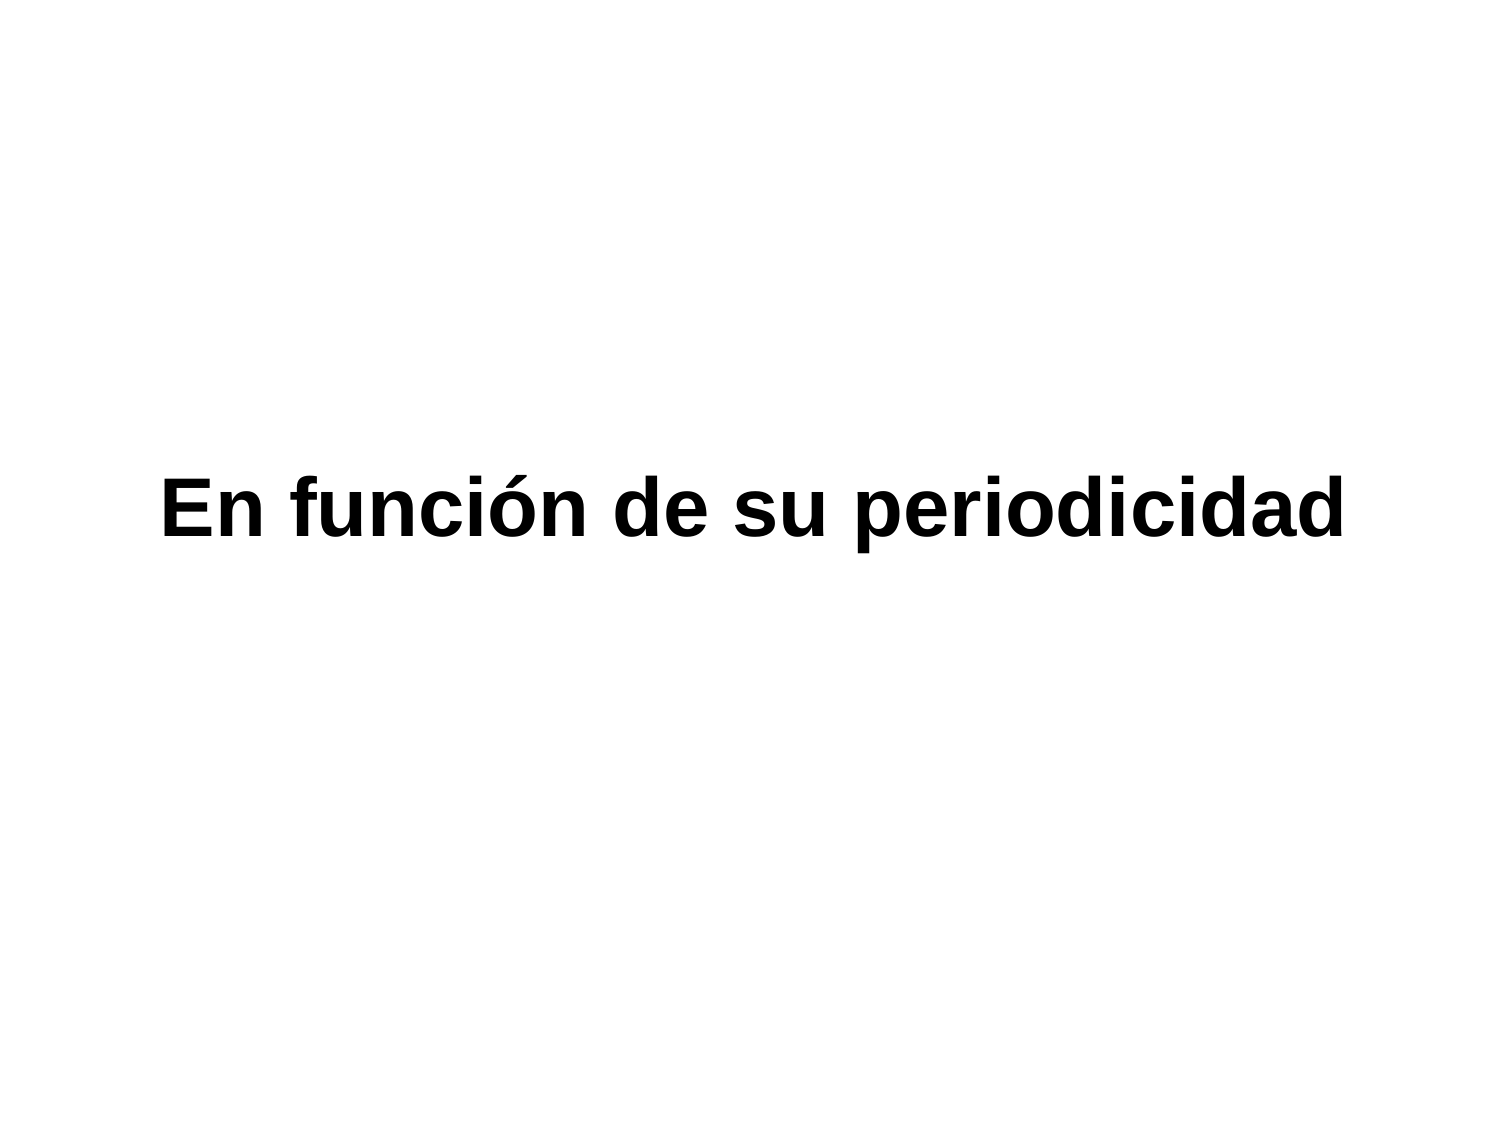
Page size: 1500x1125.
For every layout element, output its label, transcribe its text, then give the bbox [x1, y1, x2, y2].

text_box En función de su periodicidad [3, 408, 1500, 597]
